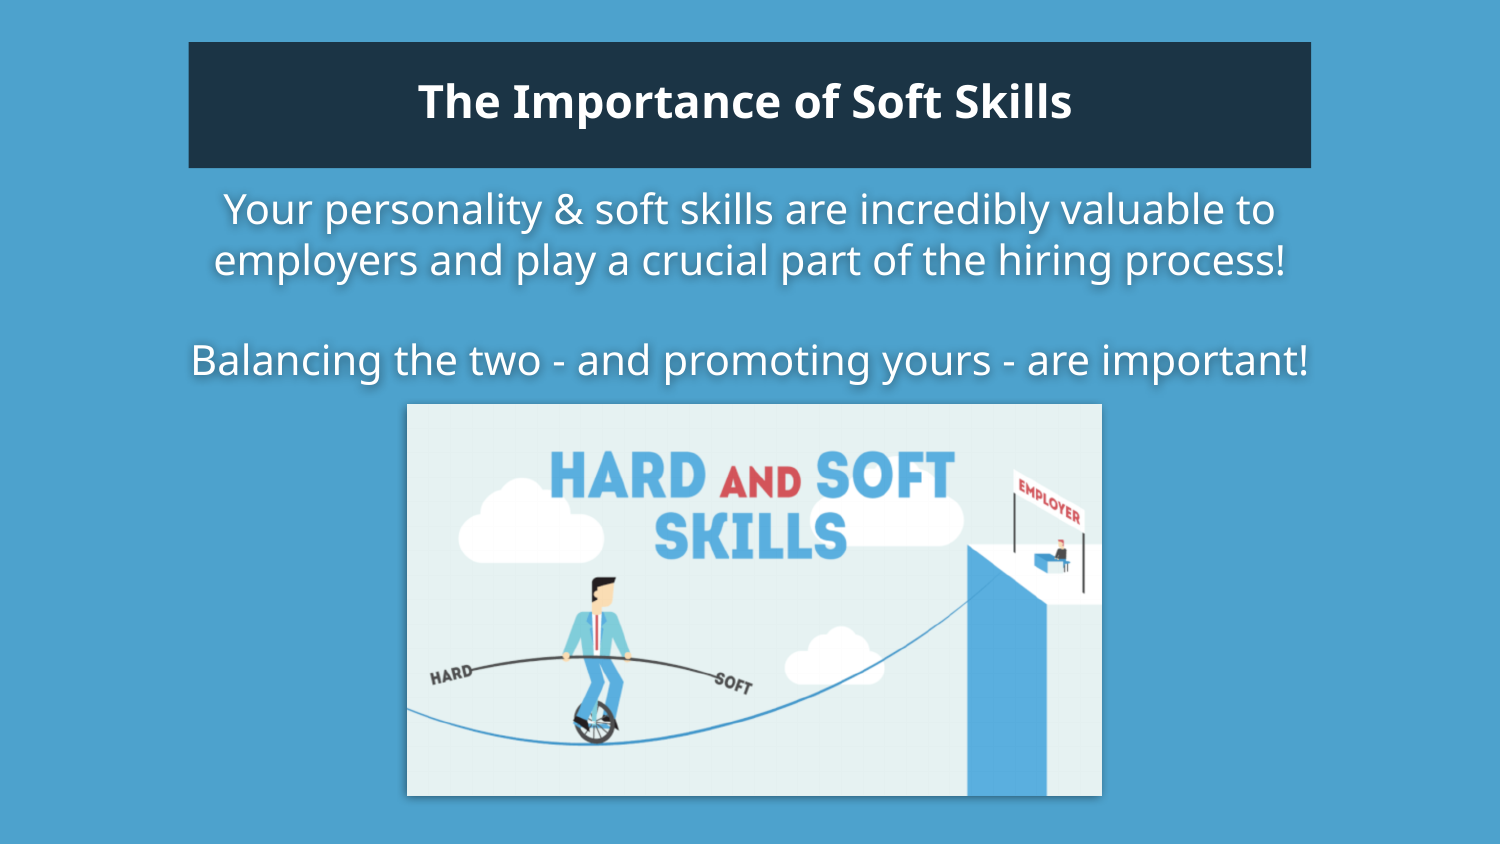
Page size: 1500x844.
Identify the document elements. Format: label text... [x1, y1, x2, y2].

text_box [188, 42, 1312, 163]
text_box The Importance of Soft Skills [198, 58, 1304, 163]
picture [406, 404, 1102, 796]
text_box Your personality & soft skills are incredibly valuable to employers and play a crucial part of the hiring process! Balancing the two - and promoting yours - are important! [156, 168, 1344, 233]
text_box [131, 221, 1369, 439]
